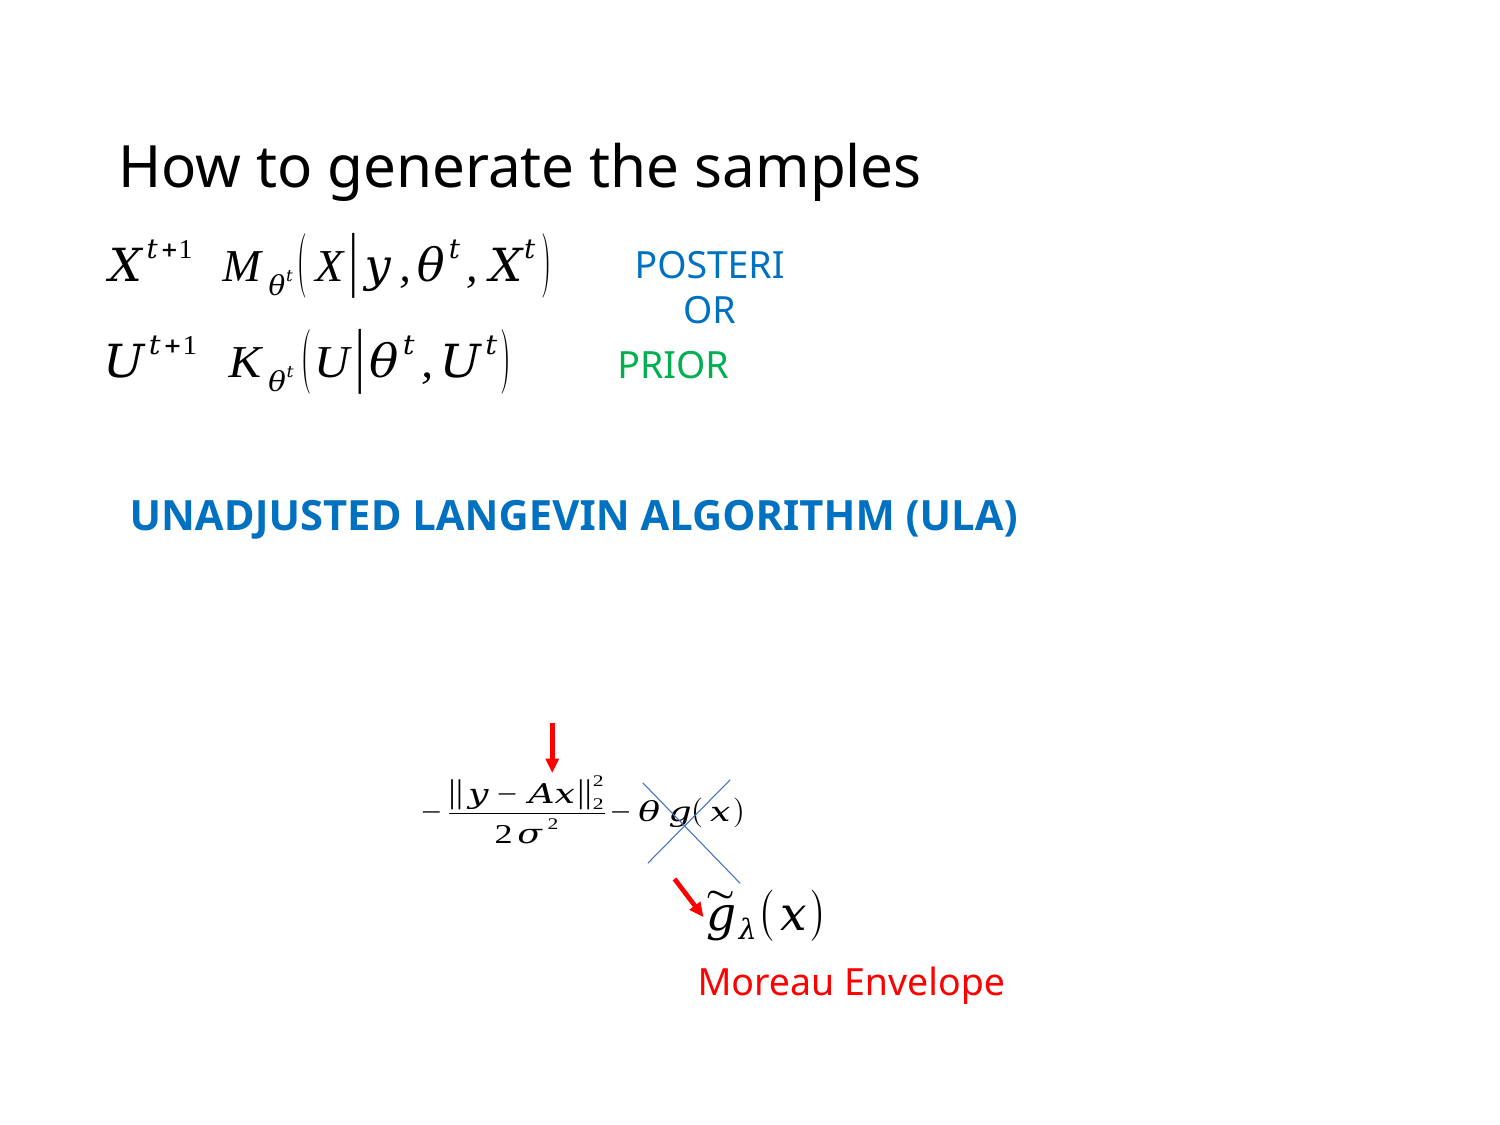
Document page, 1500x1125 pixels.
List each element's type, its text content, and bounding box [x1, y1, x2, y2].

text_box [642, 782, 741, 884]
title How to generate the samples [103, 59, 1397, 278]
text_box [647, 779, 731, 864]
text_box POSTERIOR [609, 233, 810, 339]
text_box UNADJUSTED LANGEVIN ALGORITHM (ULA) [114, 481, 1290, 546]
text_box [674, 878, 704, 917]
text_box PRIOR [572, 333, 774, 394]
text_box Moreau Envelope [682, 950, 1088, 1011]
